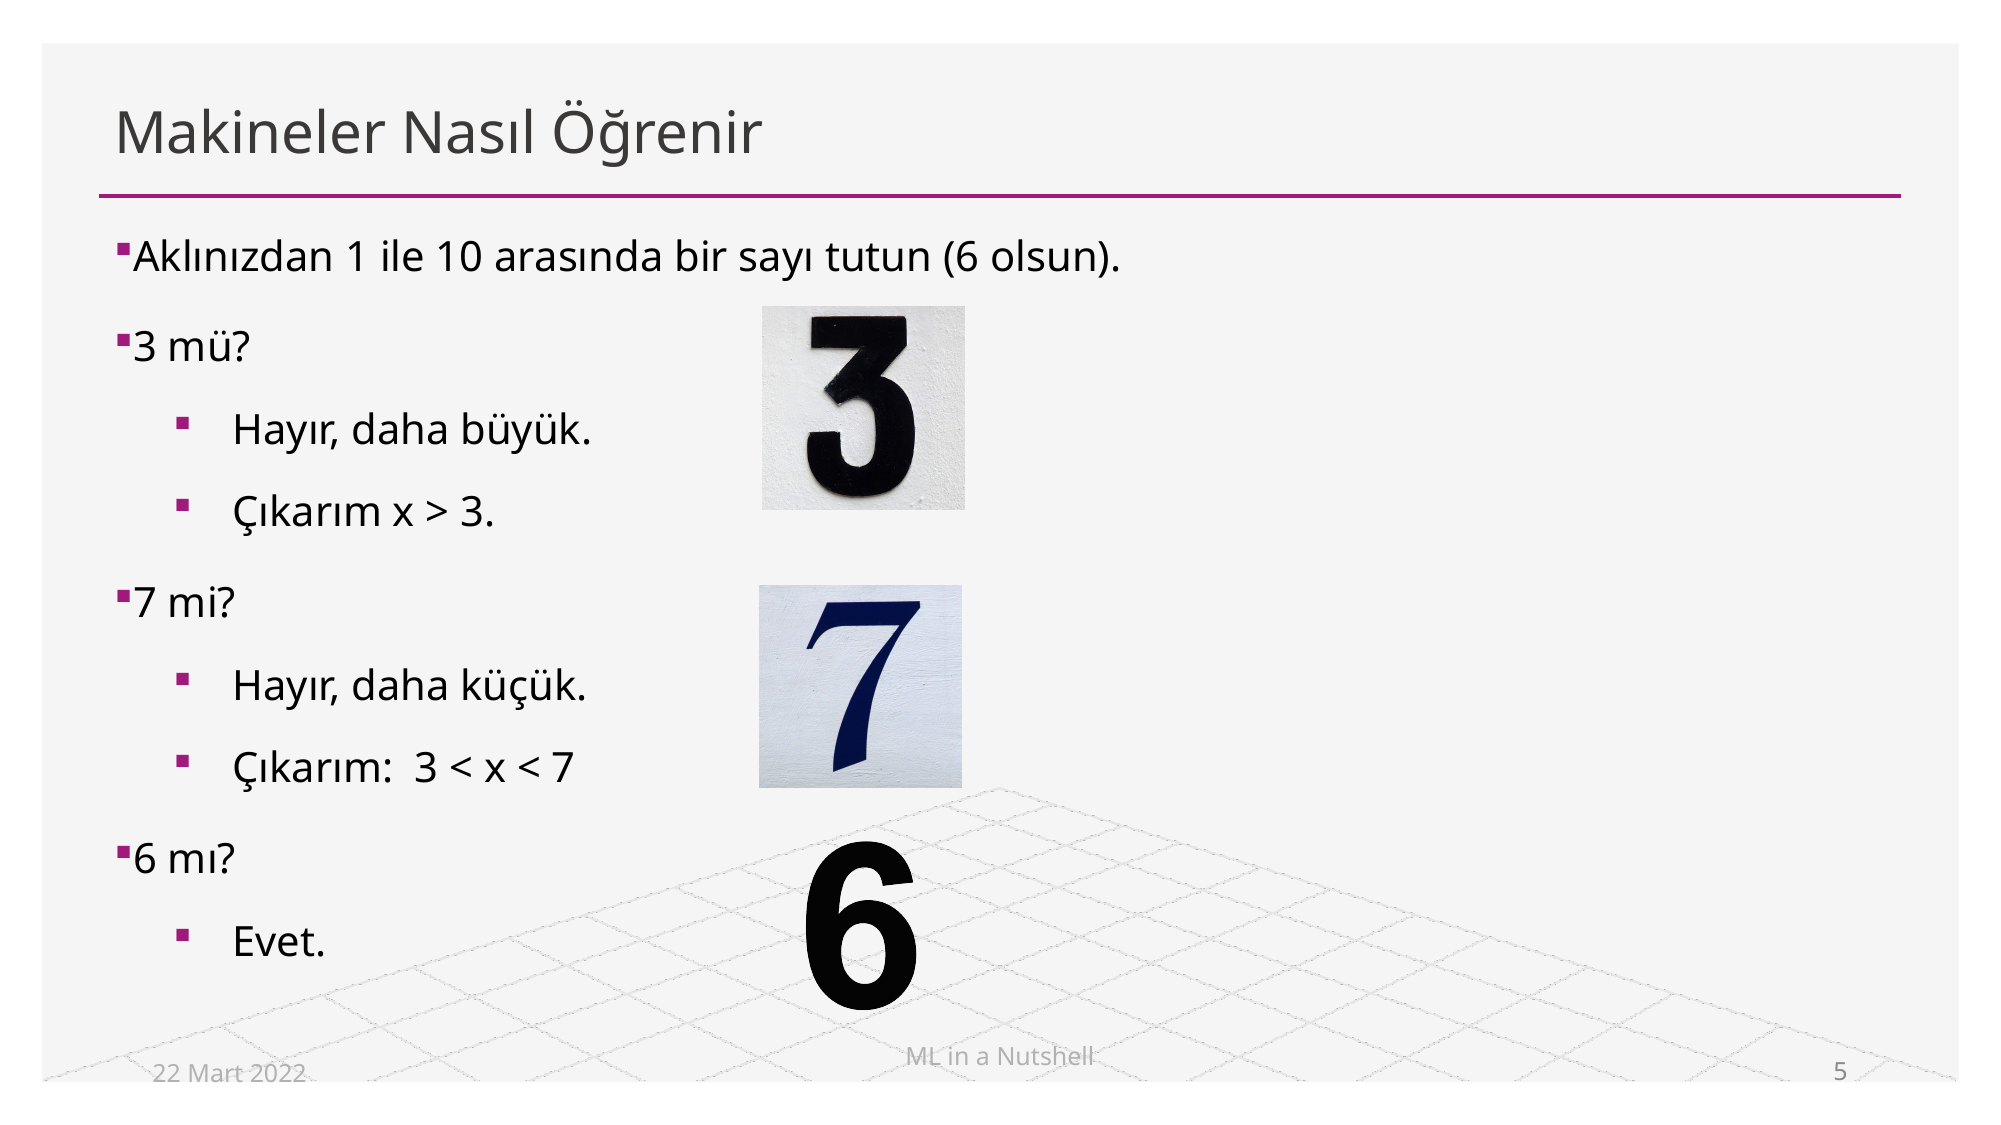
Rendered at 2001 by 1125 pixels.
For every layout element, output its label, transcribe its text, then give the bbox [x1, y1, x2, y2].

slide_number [137, 1042, 588, 1103]
picture [43, 787, 1956, 1081]
slide_number 5 [1412, 1042, 1863, 1103]
title Makineler Nasıl Öğrenir [99, 73, 1901, 197]
footer ML in a Nutshell [662, 1025, 1338, 1086]
picture [762, 306, 965, 510]
picture [759, 585, 962, 789]
list Aklınızdan 1 ile 10 arasında bir sayı tutun (6 olsun). 3 mü? Hayır, daha büyük. Çıkarım x > 3. 7 mi? Hayır, daha küçük. Çıkarım: 3 < x < 7 6 mı? Evet. [99, 227, 1901, 978]
